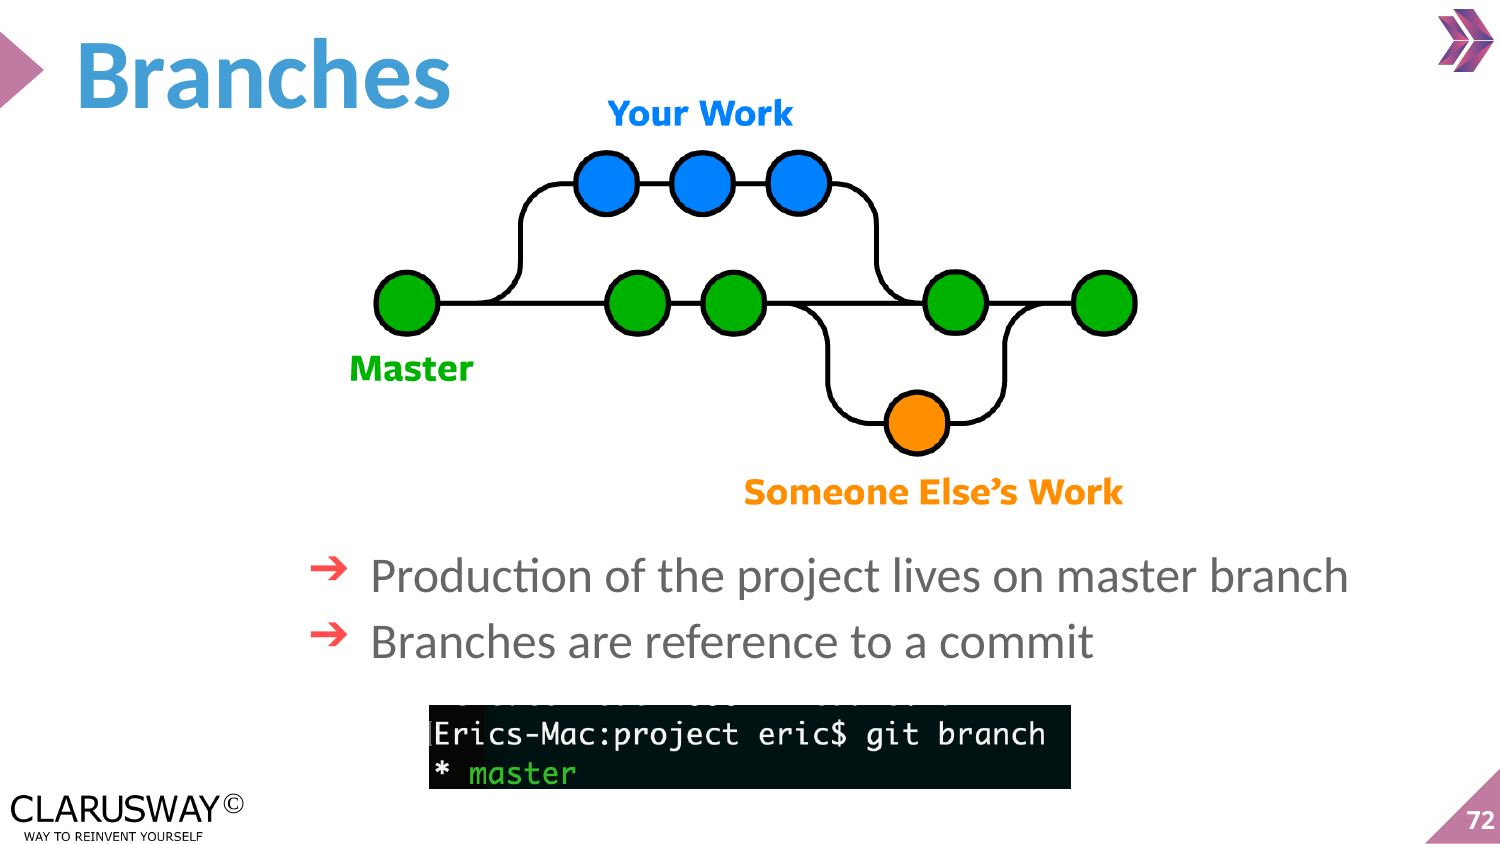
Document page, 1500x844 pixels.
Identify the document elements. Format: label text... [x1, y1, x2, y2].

picture [1438, 9, 1494, 72]
picture [339, 95, 1149, 510]
list Production of the project lives on master branch Branches are reference to a commit [295, 536, 1369, 706]
title Branches [75, 31, 1413, 133]
picture [11, 795, 220, 841]
picture [428, 705, 1072, 789]
slide_number ‹#› [1461, 809, 1496, 839]
